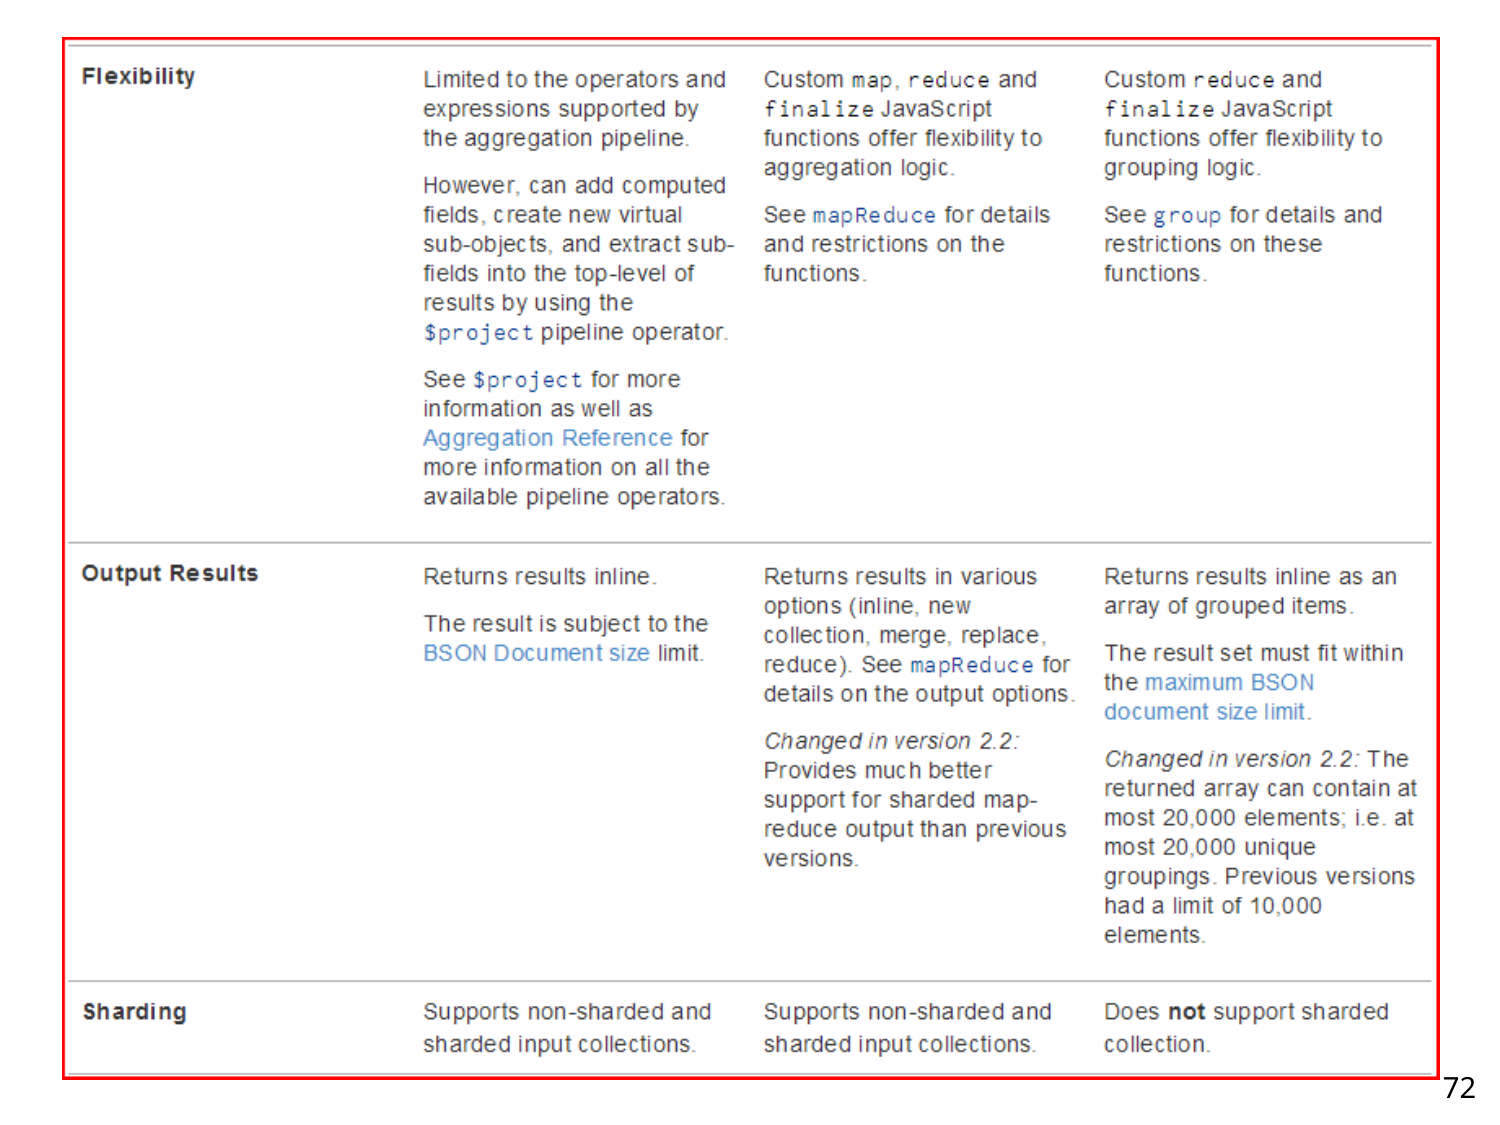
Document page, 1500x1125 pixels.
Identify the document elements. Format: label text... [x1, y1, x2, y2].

picture [62, 37, 1441, 1080]
slide_number 72 [1178, 1056, 1492, 1122]
